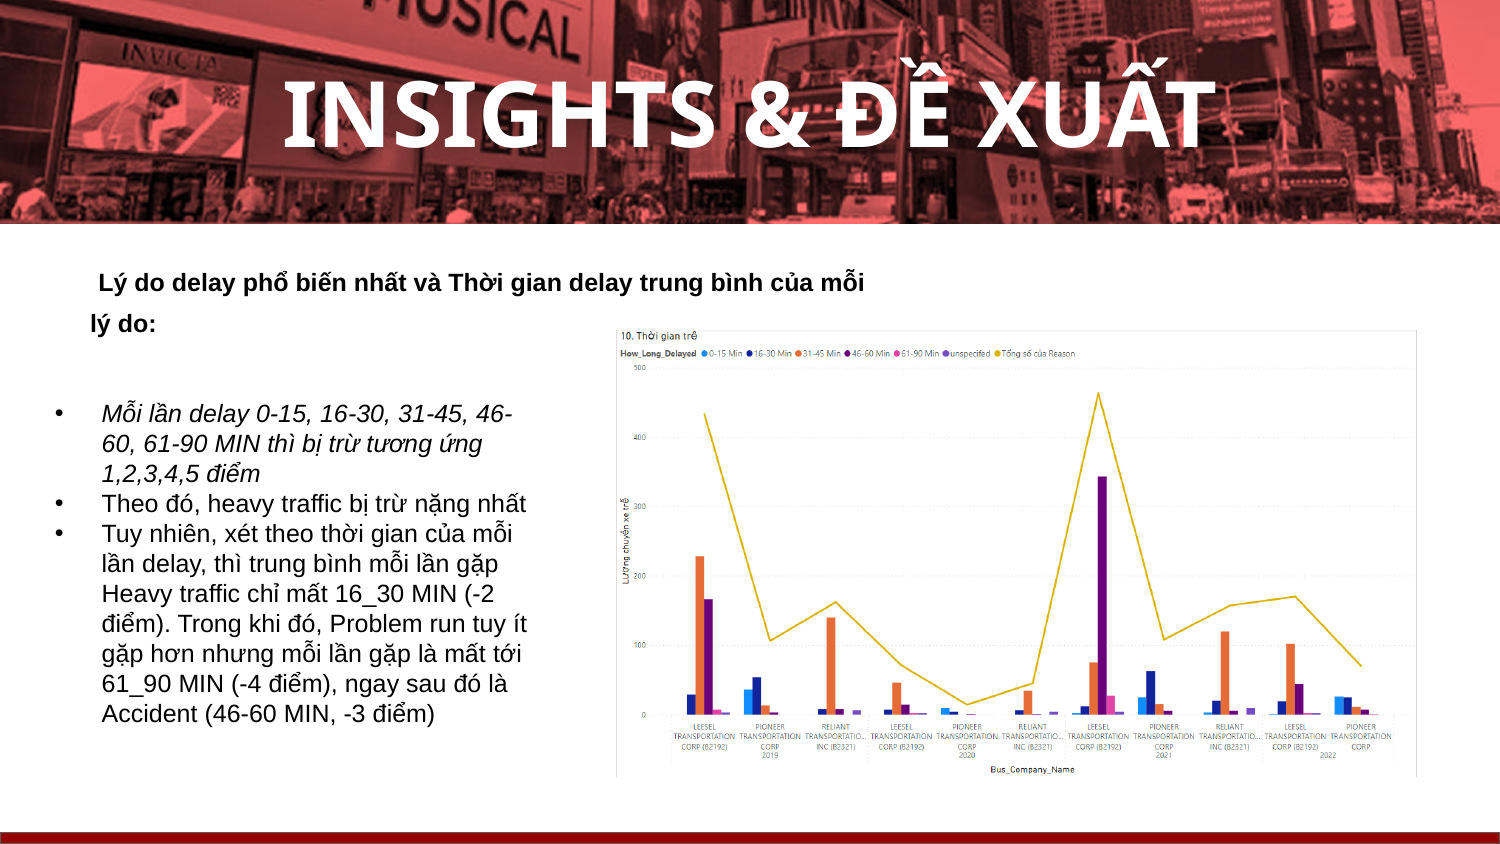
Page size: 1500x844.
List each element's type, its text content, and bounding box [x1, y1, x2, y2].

picture [616, 330, 1417, 777]
text_box Lý do delay phổ biến nhất và Thời gian delay trung bình của mỗi lý do: [0, 232, 902, 365]
text_box [0, 832, 1500, 844]
text_box Mỗi lần delay 0-15, 16-30, 31-45, 46-60, 61-90 MIN thì bị trừ tương ứng 1,2,3,4,5 điểm Theo đó, heavy traffic bị trừ nặng nhất Tuy nhiên, xét theo thời gian của mỗi lần delay, thì trung bình mỗi lần gặp Heavy traffic chỉ mất 16_30 MIN (-2 điểm). Trong khi đó, Problem run tuy ít gặp hơn nhưng mỗi lần gặp là mất tới 61_90 MIN (-4 điểm), ngay sau đó là Accident (46-60 MIN, -3 điểm) [39, 390, 546, 739]
picture [0, 0, 1500, 224]
